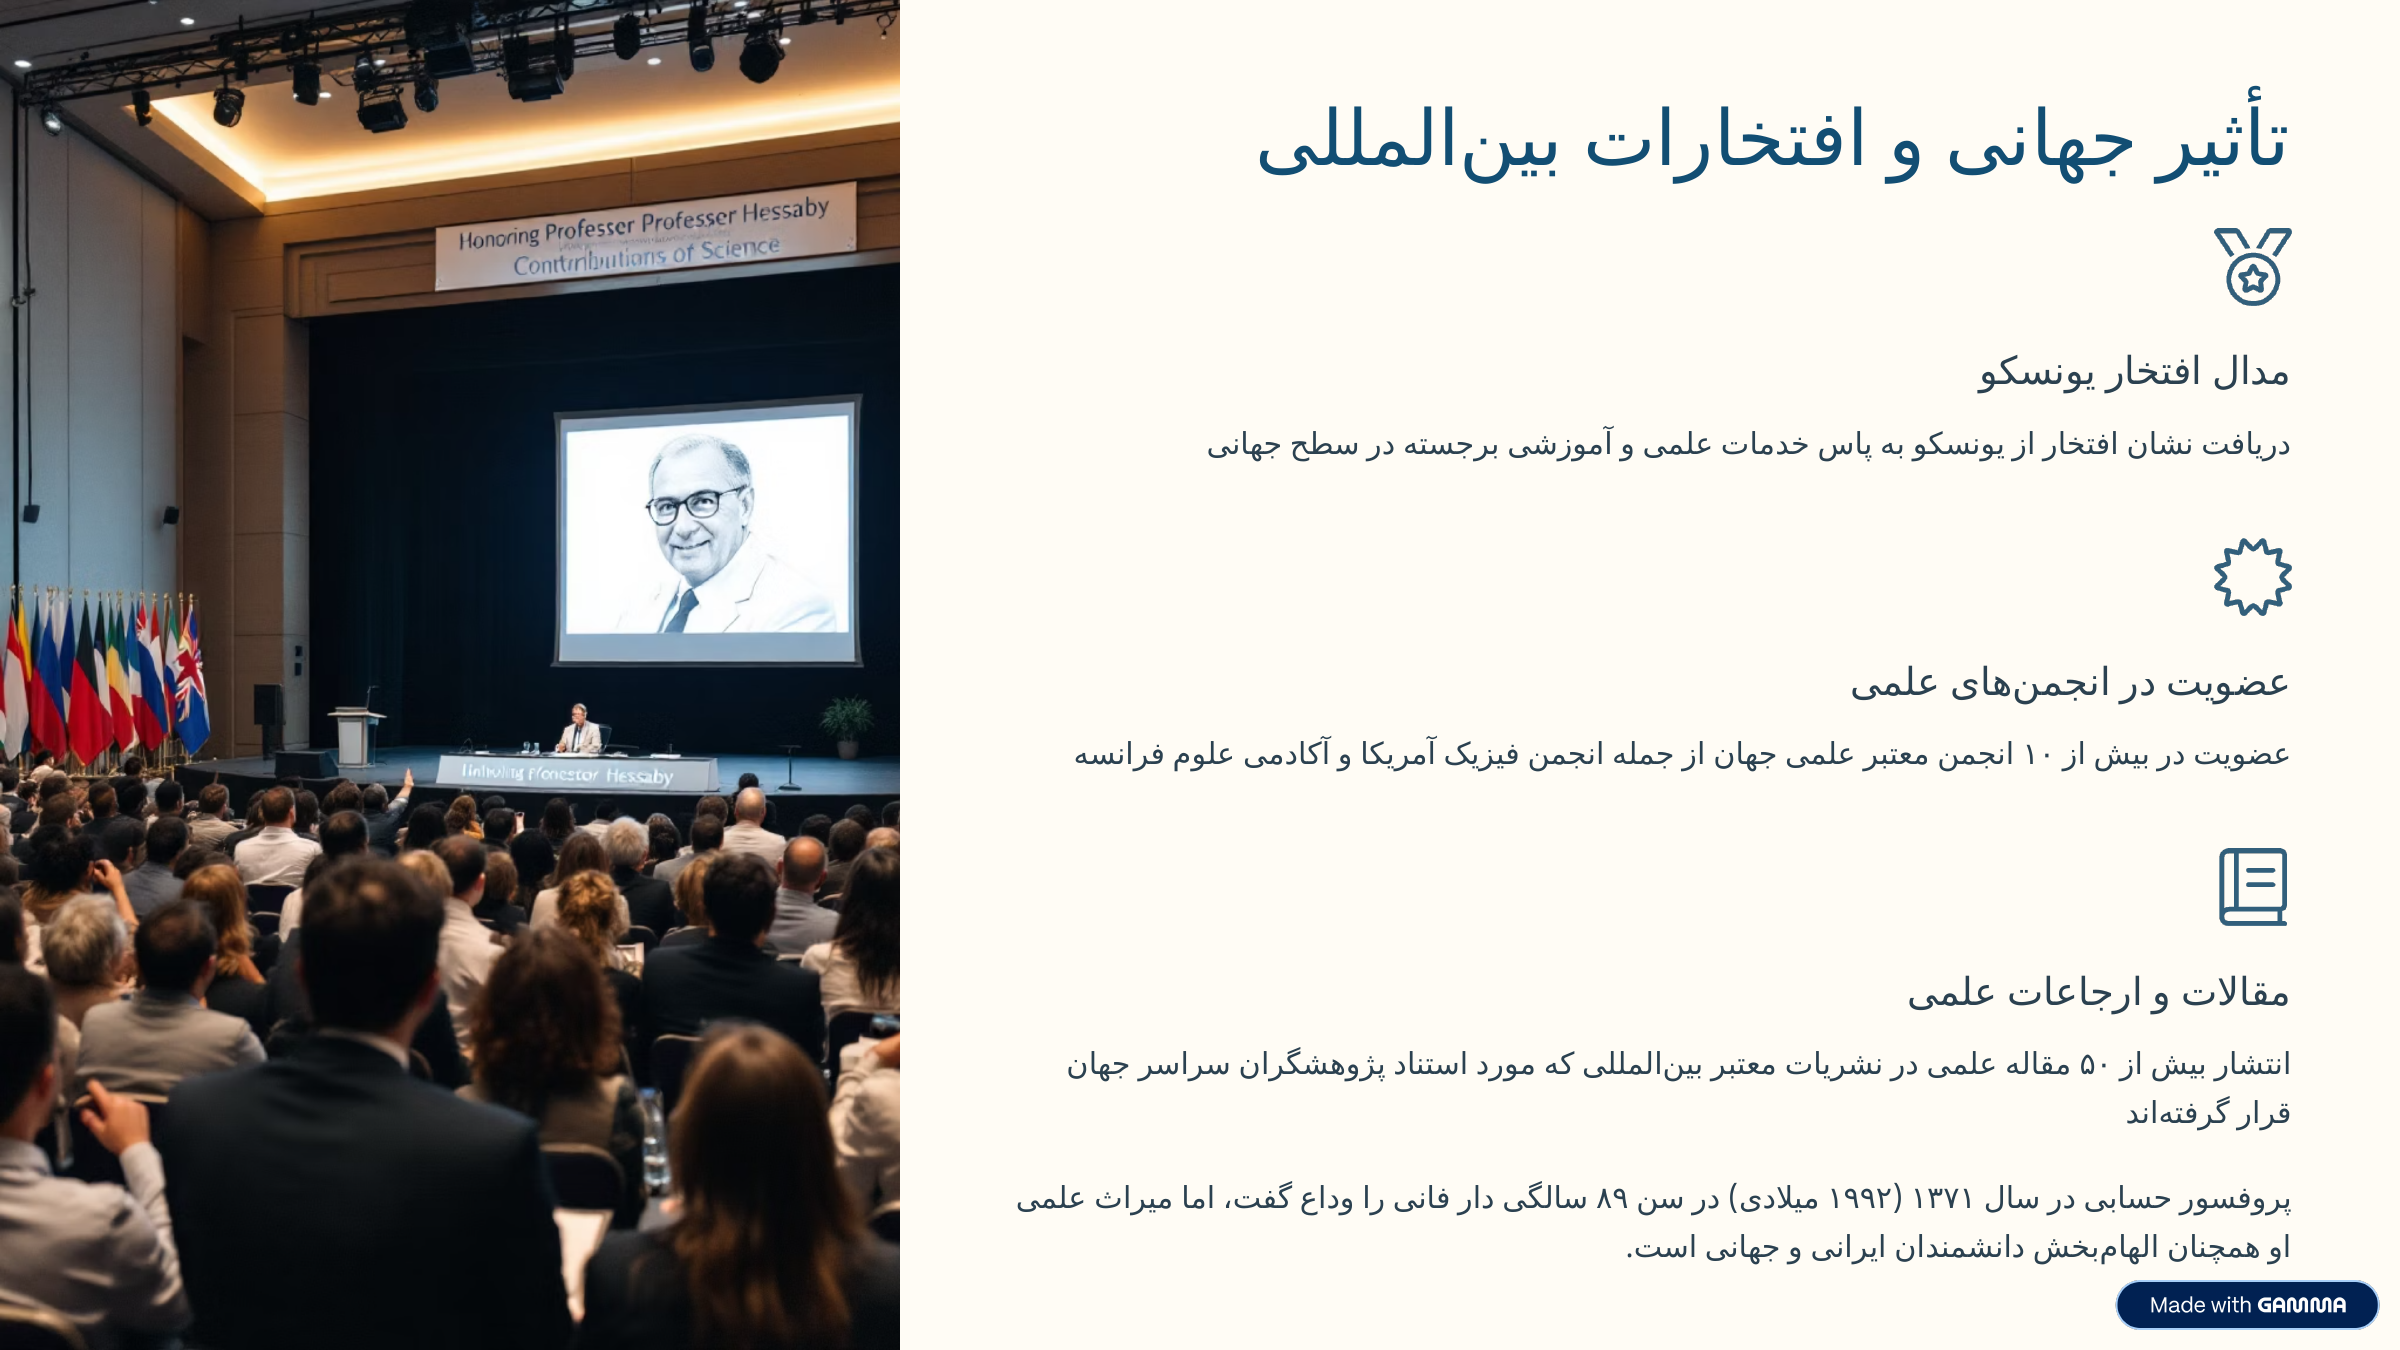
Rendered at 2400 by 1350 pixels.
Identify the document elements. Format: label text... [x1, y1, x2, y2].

text_box عضویت در بیش از ۱۰ انجمن معتبر علمی جهان از جمله انجمن فیزیک آمریکا و آکادمی علوم فرانسه [1008, 721, 2292, 772]
text_box انتشار بیش از ۵۰ مقاله علمی در نشریات معتبر بین‌المللی که مورد استناد پژوهشگران سراسر جهان قرار گرفته‌اند [1008, 1031, 2292, 1131]
text_box مقالات و ارجاعات علمی [1904, 964, 2292, 1014]
picture [0, 0, 900, 1350]
picture [2214, 538, 2292, 616]
picture [2106, 1271, 2389, 1339]
picture [2214, 228, 2292, 306]
text_box مدال افتخار یونسکو [1904, 344, 2292, 393]
text_box تأثیر جهانی و افتخارات بین‌المللی [1292, 85, 2292, 183]
text_box دریافت نشان افتخار از یونسکو به پاس خدمات علمی و آموزشی برجسته در سطح جهانی [1008, 411, 2292, 462]
text_box پروفسور حسابی در سال ۱۳۷۱ (۱۹۹۲ میلادی) در سن ۸۹ سالگی دار فانی را وداع گفت، اما میراث علمی او همچنان الهام‌بخش دانشمندان ایرانی و جهانی است. [1008, 1165, 2292, 1265]
picture [2214, 848, 2292, 927]
text_box عضویت در انجمن‌های علمی [1859, 654, 2292, 703]
